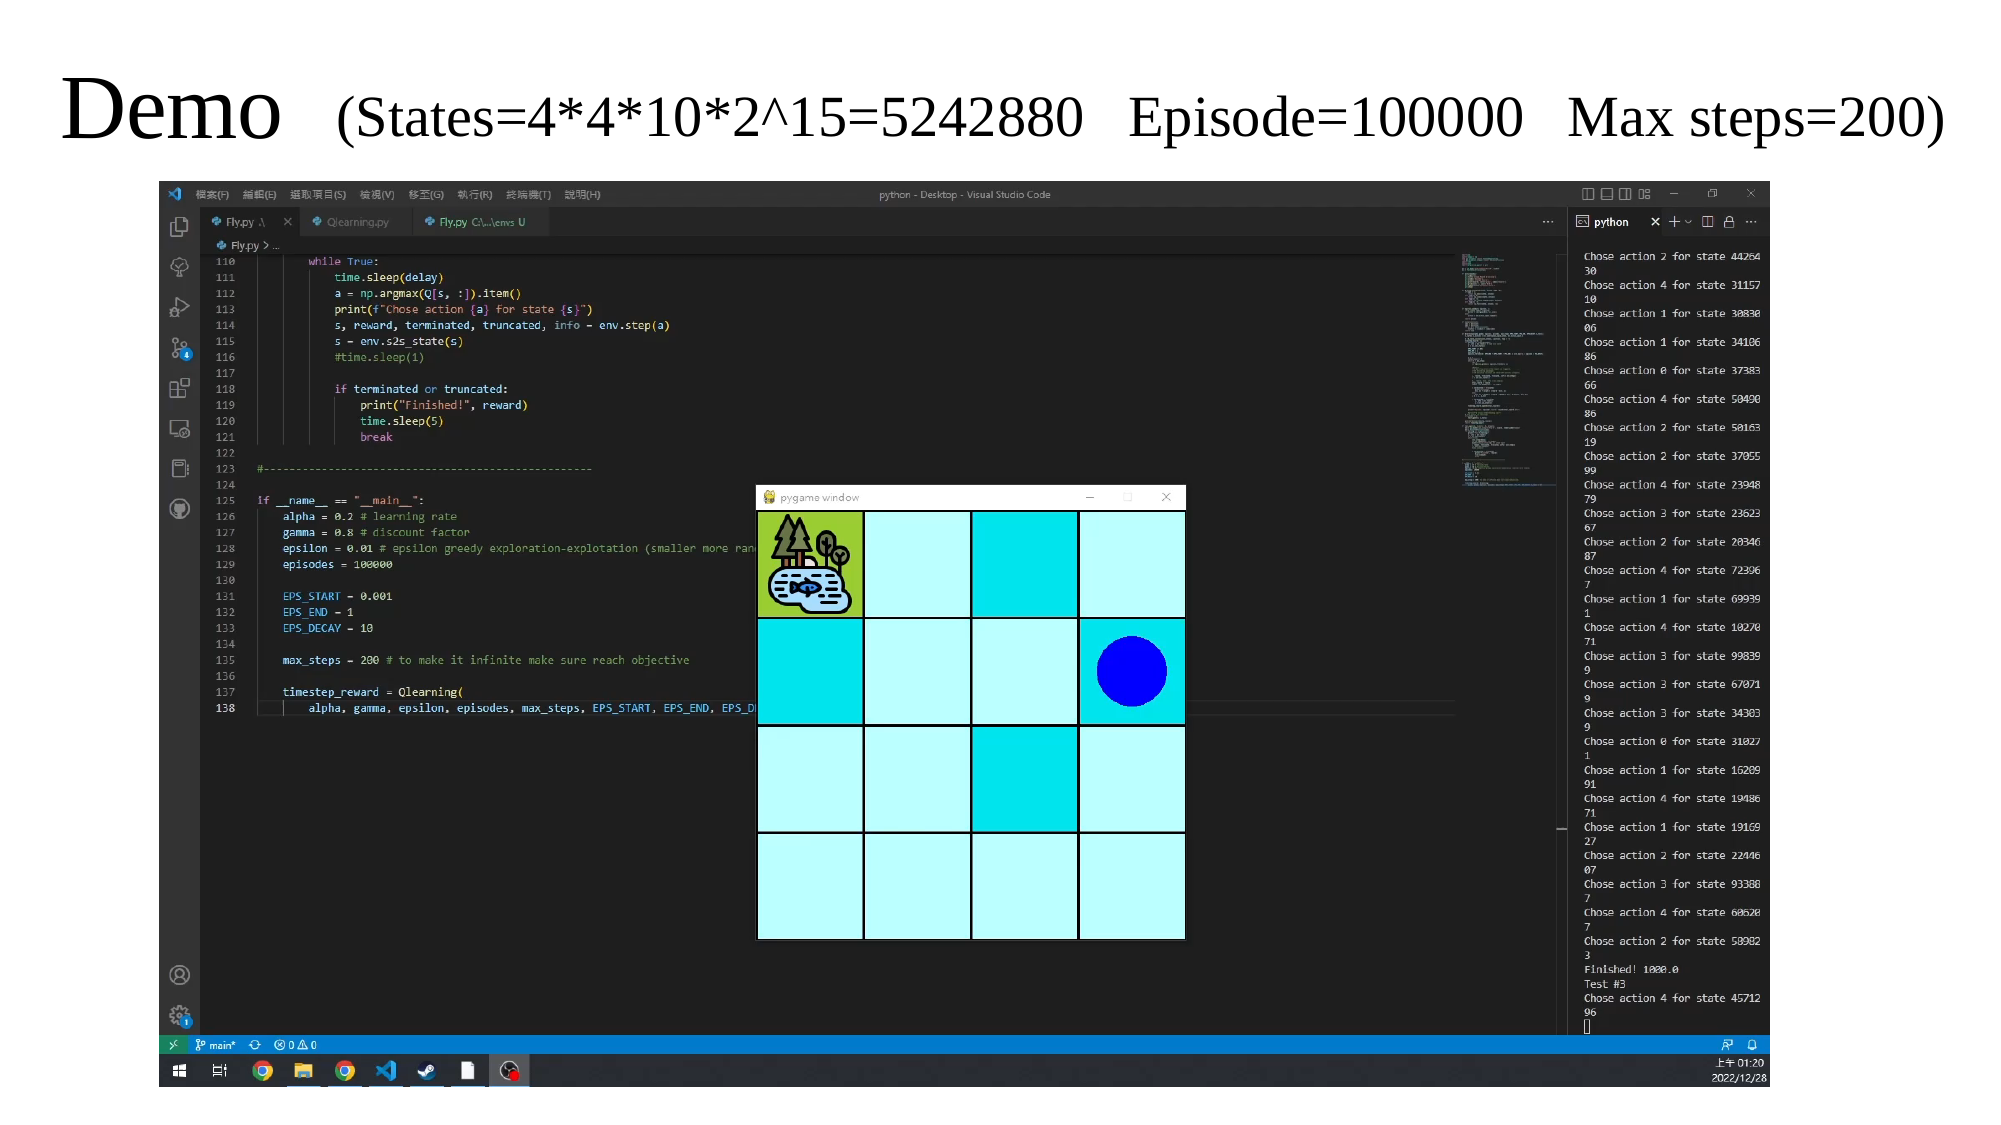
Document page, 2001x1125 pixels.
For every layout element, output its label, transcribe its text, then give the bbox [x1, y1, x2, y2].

title Demo [45, 0, 1771, 218]
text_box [158, 180, 1771, 1088]
text_box (States=4*4*10*2^15=5242880 Episode=100000 Max steps=200) [321, 78, 2000, 166]
